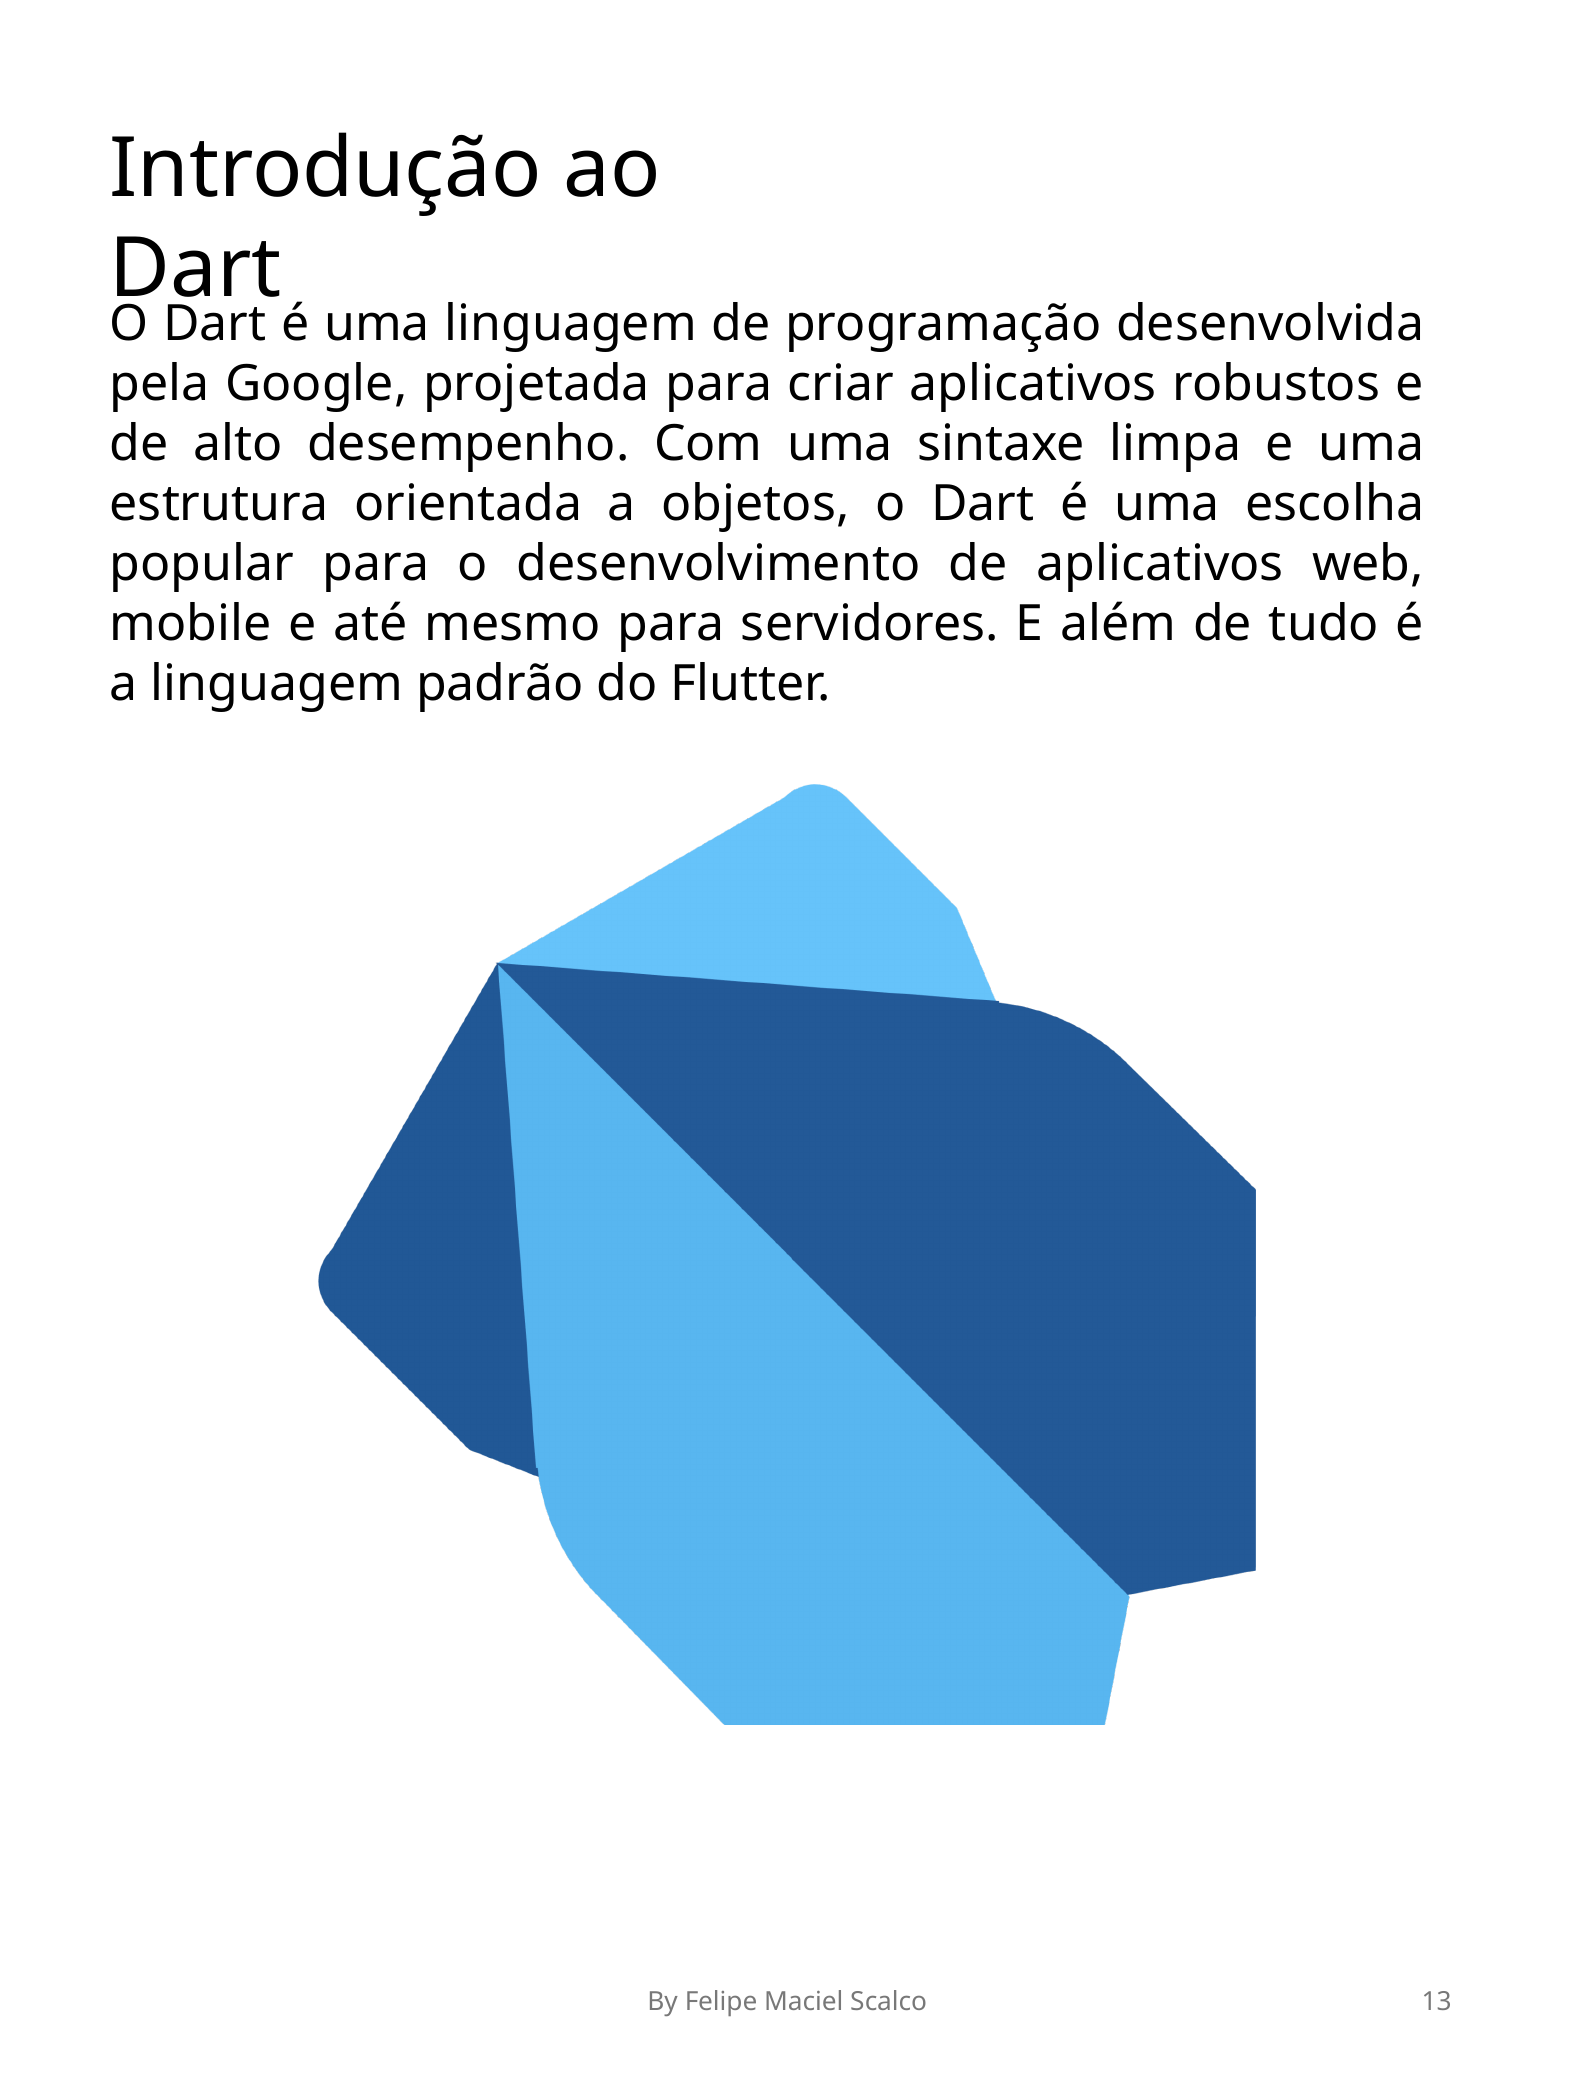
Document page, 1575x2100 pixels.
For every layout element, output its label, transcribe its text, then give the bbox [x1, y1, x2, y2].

slide_number 13 [1112, 1946, 1467, 2059]
text_box Introdução ao Dart [94, 105, 818, 321]
picture [318, 784, 1257, 1726]
text_box O Dart é uma linguagem de programação desenvolvida pela Google, projetada para criar aplicativos robustos e de alto desempenho. Com uma sintaxe limpa e uma estrutura orientada a objetos, o Dart é uma escolha popular para o desenvolvimento de aplicativos web, mobile e até mesmo para servidores. E além de tudo é a linguagem padrão do Flutter. [94, 283, 1440, 719]
footer By Felipe Maciel Scalco [521, 1946, 1054, 2059]
